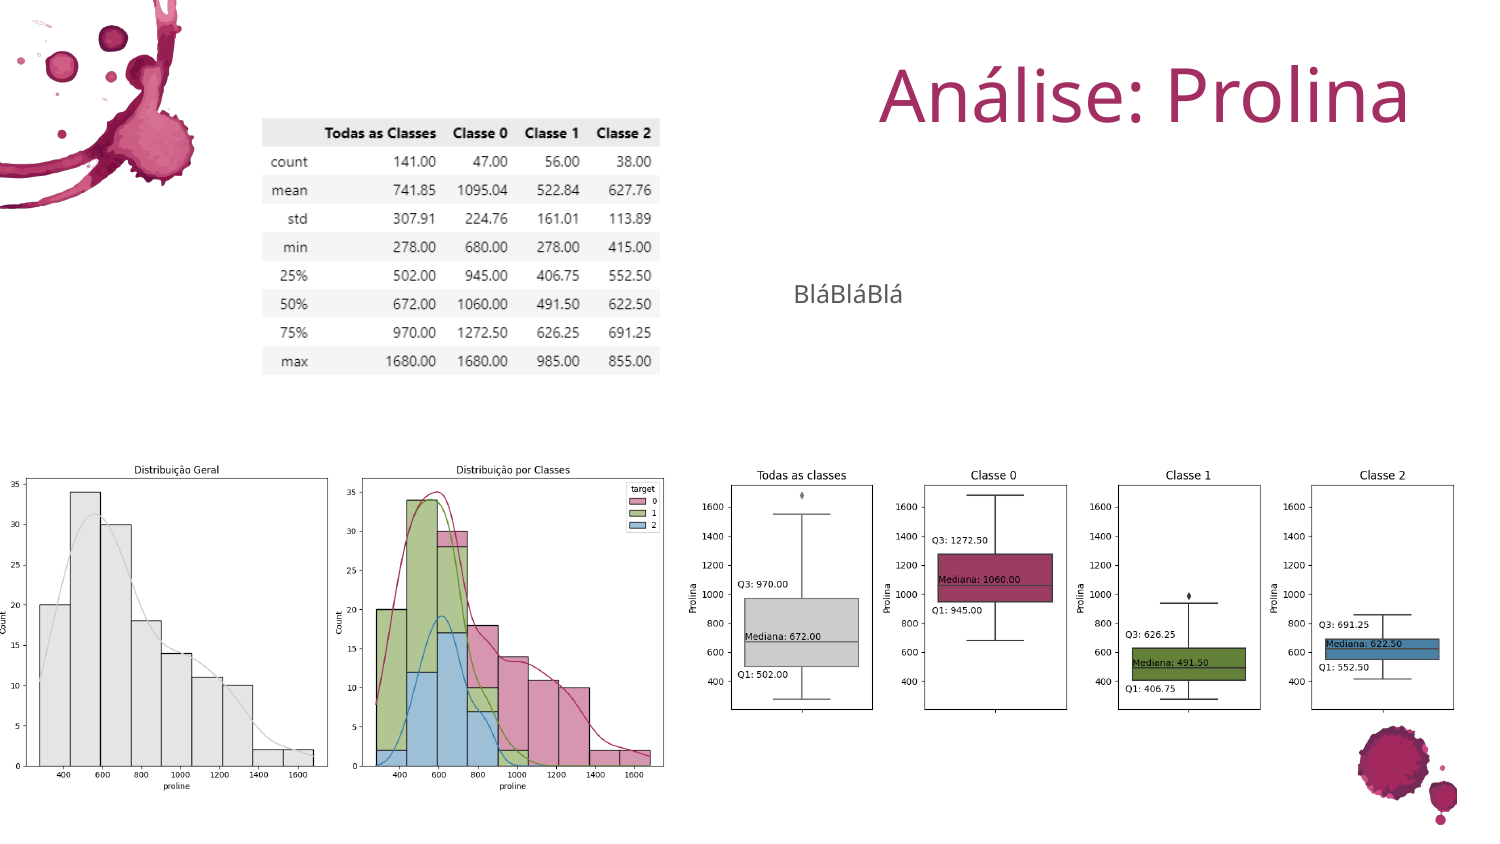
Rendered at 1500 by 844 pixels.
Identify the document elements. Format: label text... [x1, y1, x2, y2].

picture [259, 116, 663, 380]
picture [0, 0, 206, 209]
picture [687, 468, 1455, 715]
text_box BláBláBlá [778, 212, 1364, 375]
picture [1358, 726, 1457, 825]
title Análise: Prolina [750, 32, 1500, 171]
picture [0, 463, 665, 792]
